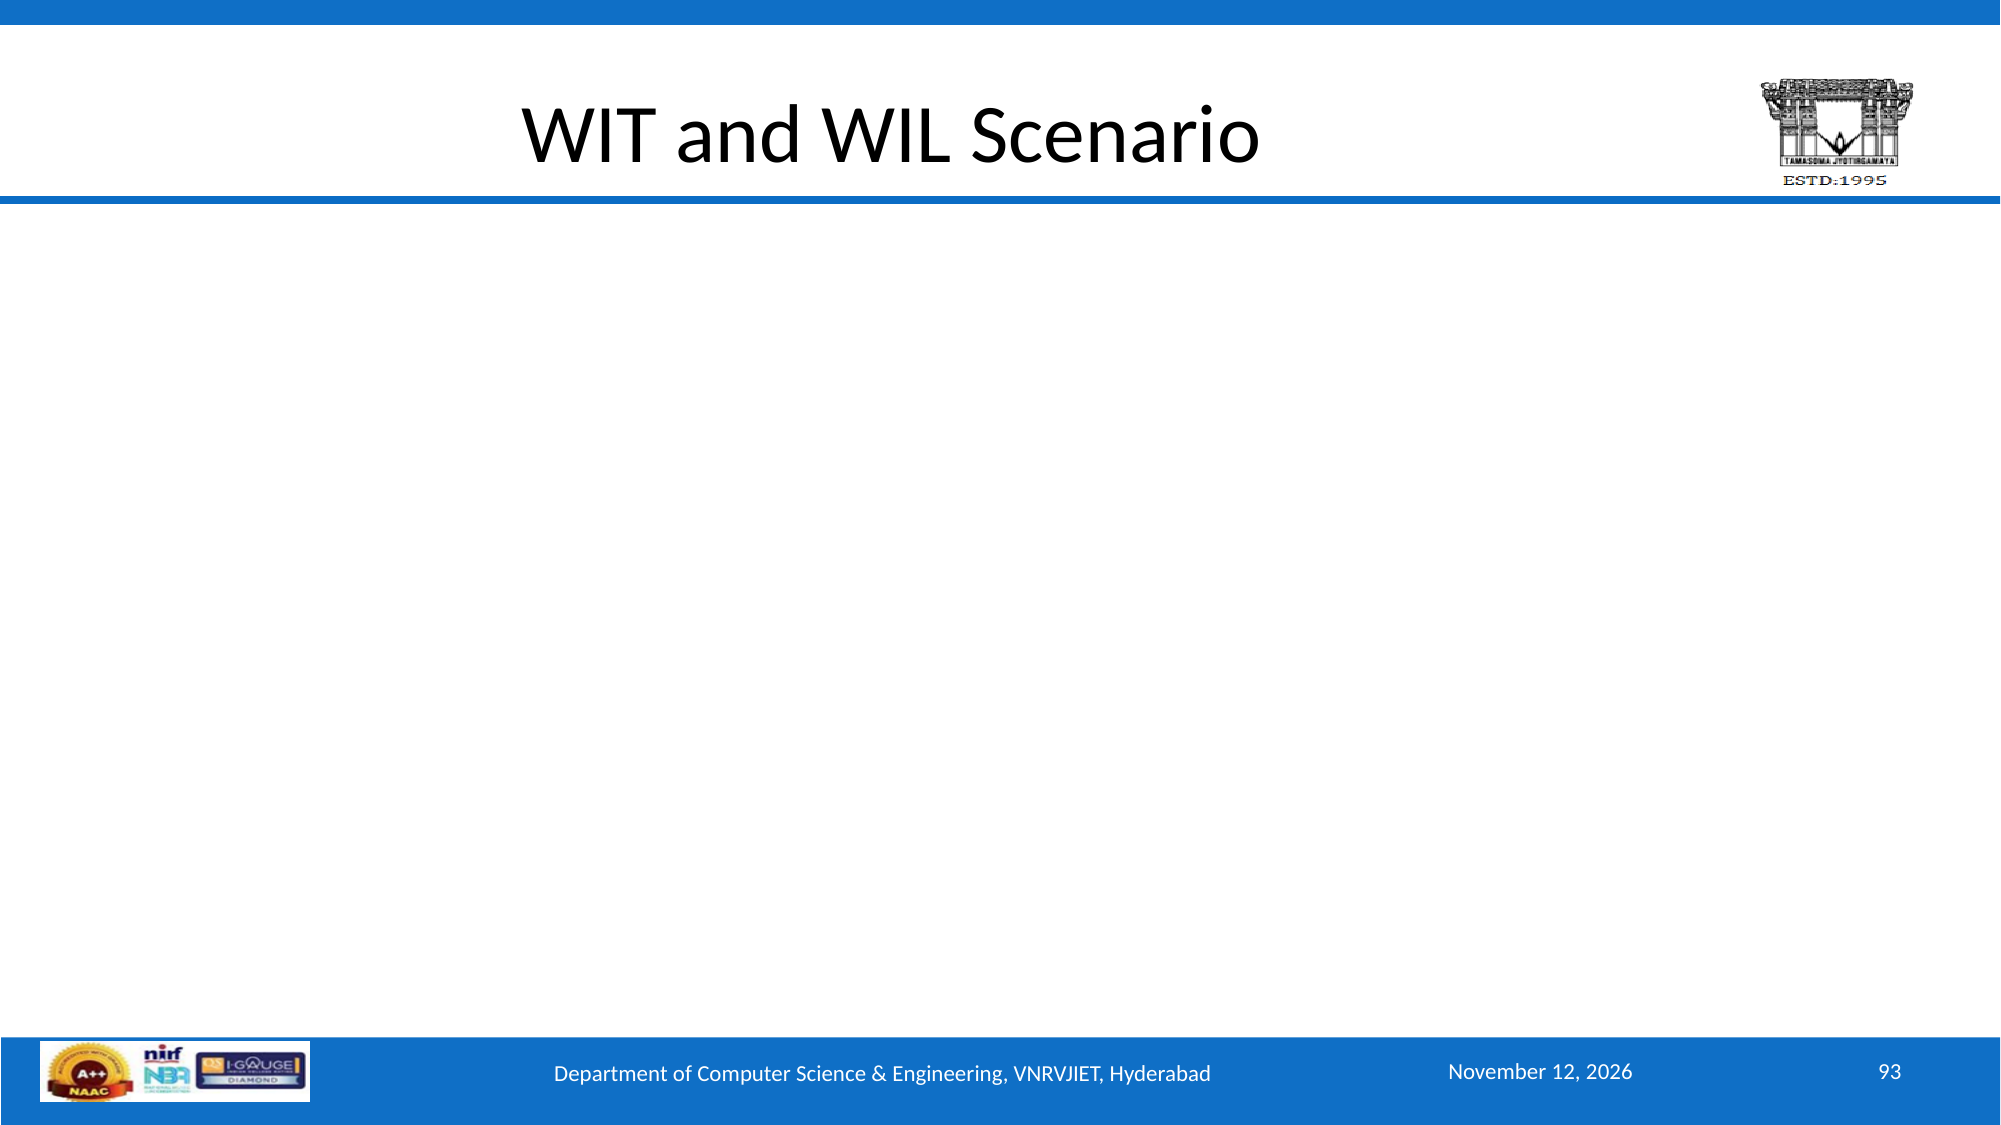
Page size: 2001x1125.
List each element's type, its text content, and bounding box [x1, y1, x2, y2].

footer Department of Computer Science & Engineering, VNRVJIET, Hyderabad [333, 1041, 1434, 1102]
picture [1750, 70, 1934, 194]
title WIT and WIL Scenario [33, 57, 1750, 200]
slide_number 93 [1749, 1040, 1917, 1100]
picture [40, 1041, 310, 1102]
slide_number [1433, 1040, 1734, 1100]
